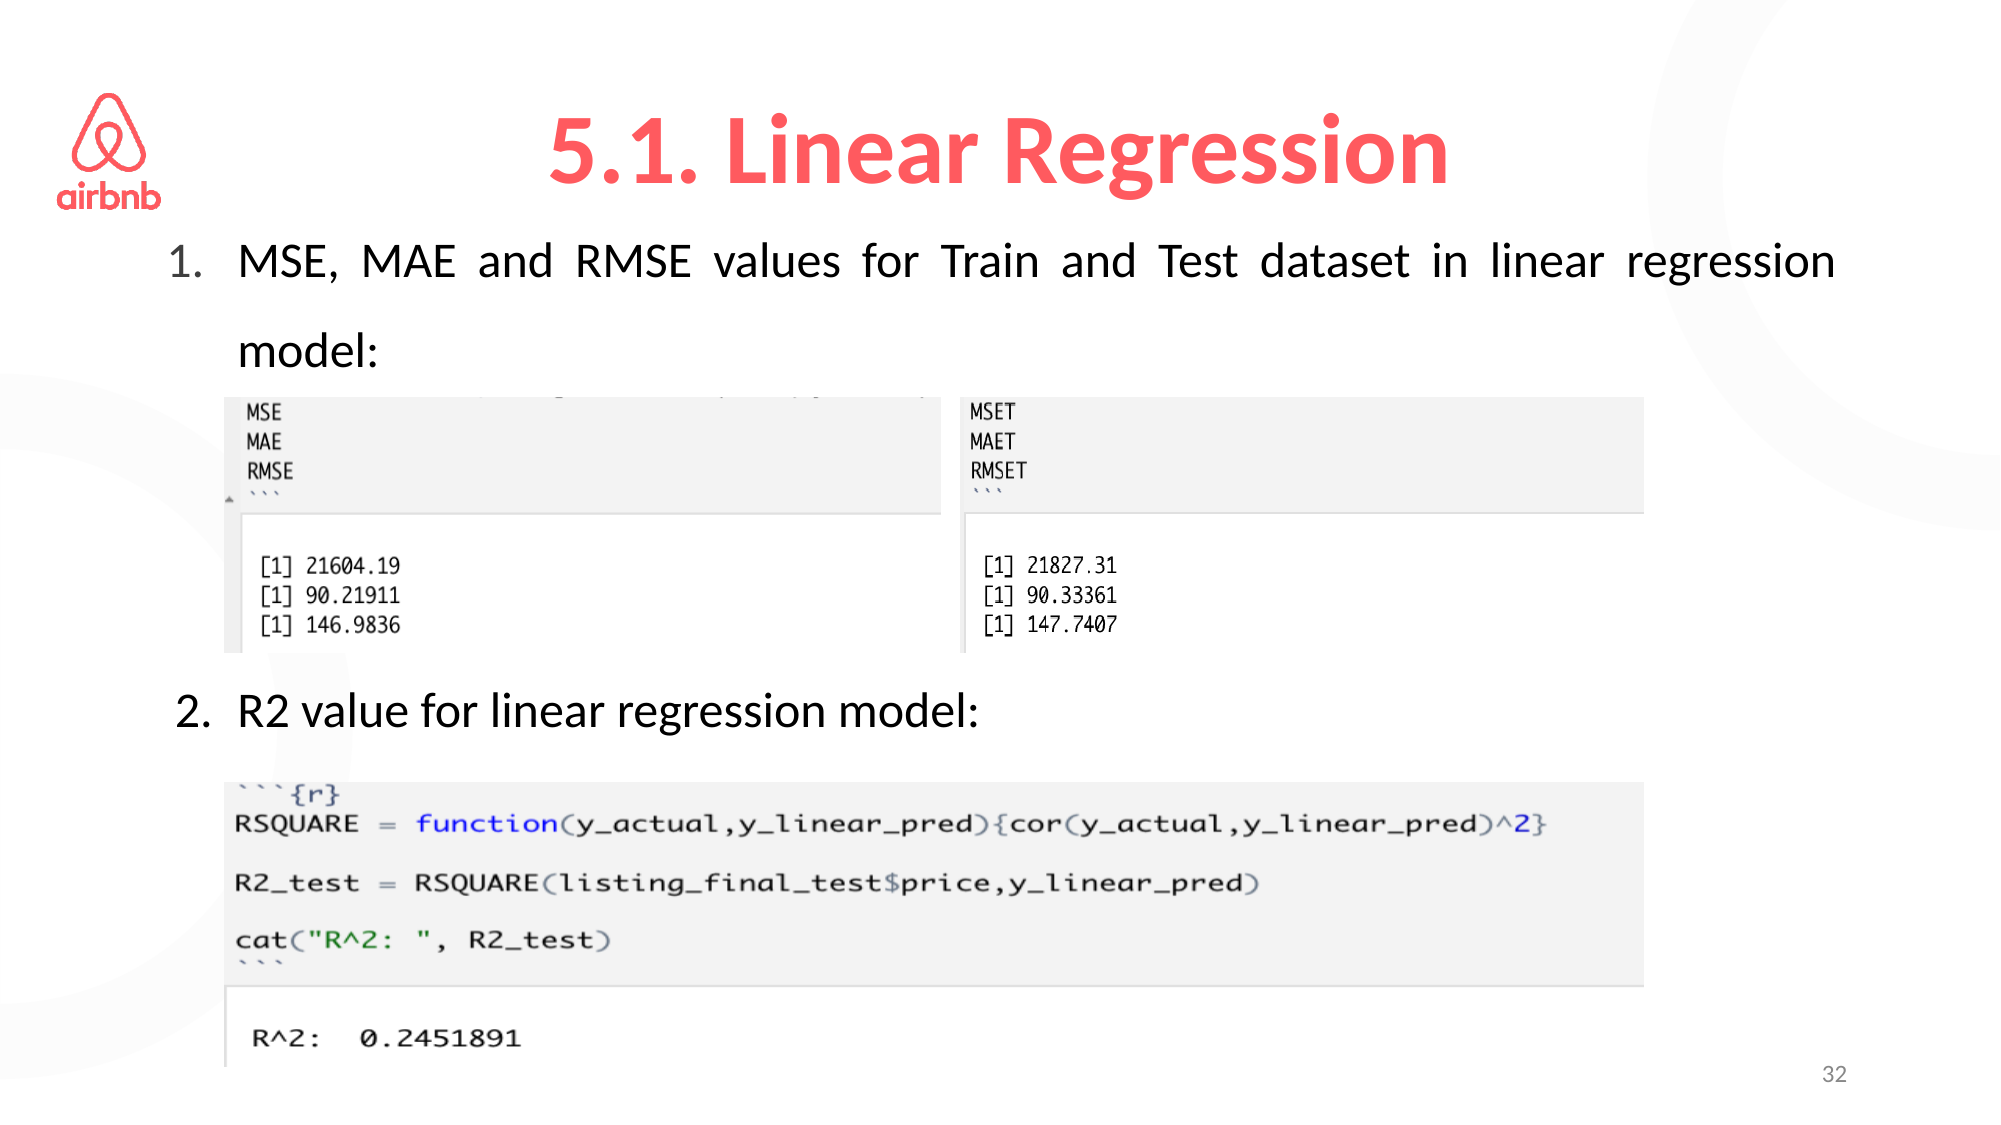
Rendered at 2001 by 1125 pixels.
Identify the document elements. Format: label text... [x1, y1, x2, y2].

title 5.1. Linear Regression [162, 89, 1838, 192]
picture [53, 91, 162, 211]
picture [959, 397, 1644, 654]
slide_number ‹#› [1412, 1042, 1863, 1103]
picture [224, 397, 942, 654]
picture [224, 781, 1644, 1067]
text_box MSE, MAE and RMSE values for Train and Test dataset in linear regression model: R2 value for linear regression model: [162, 192, 1838, 1098]
